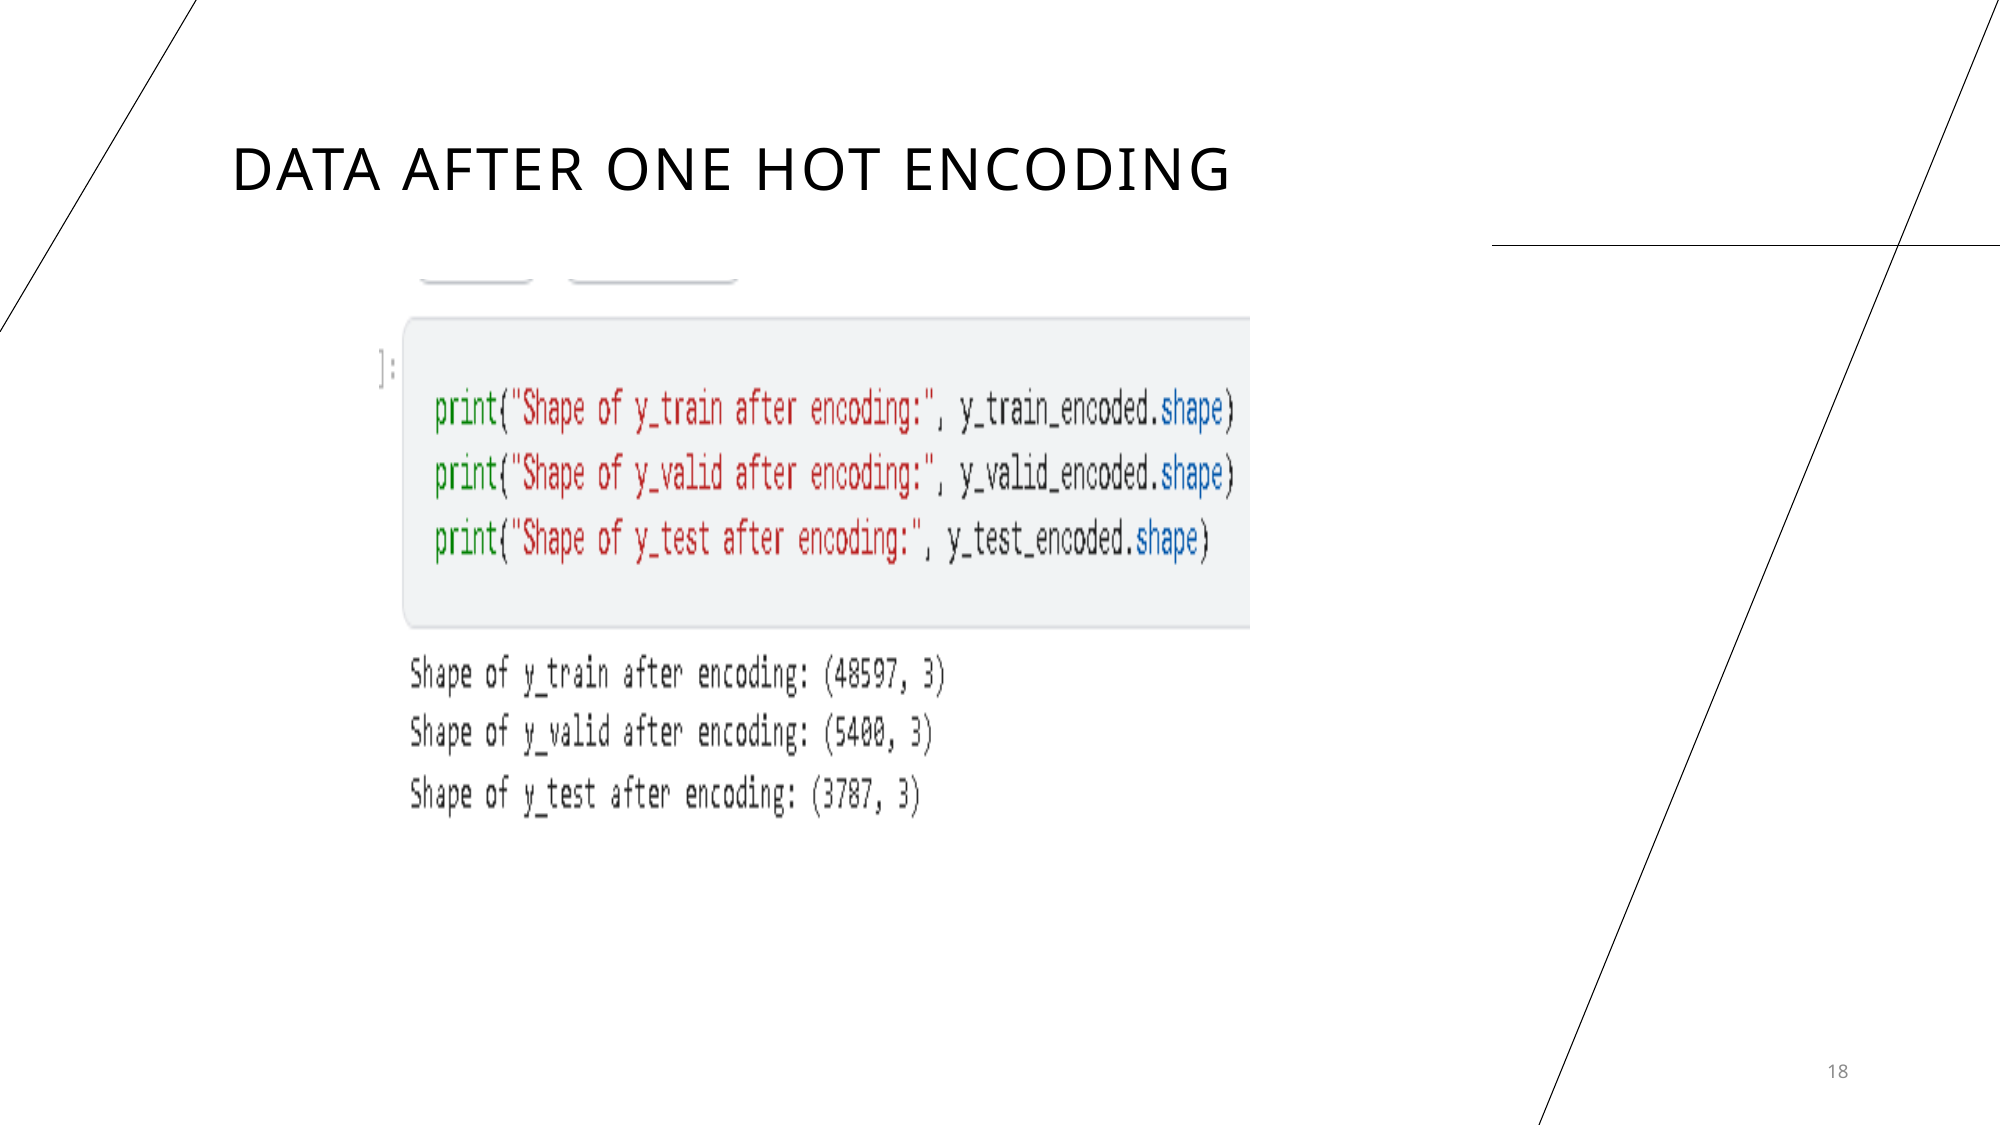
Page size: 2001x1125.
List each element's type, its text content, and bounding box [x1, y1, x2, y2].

title DAta after One Hot Encoding [216, 43, 1413, 211]
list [379, 279, 1250, 877]
slide_number 18 [1701, 1042, 1864, 1103]
